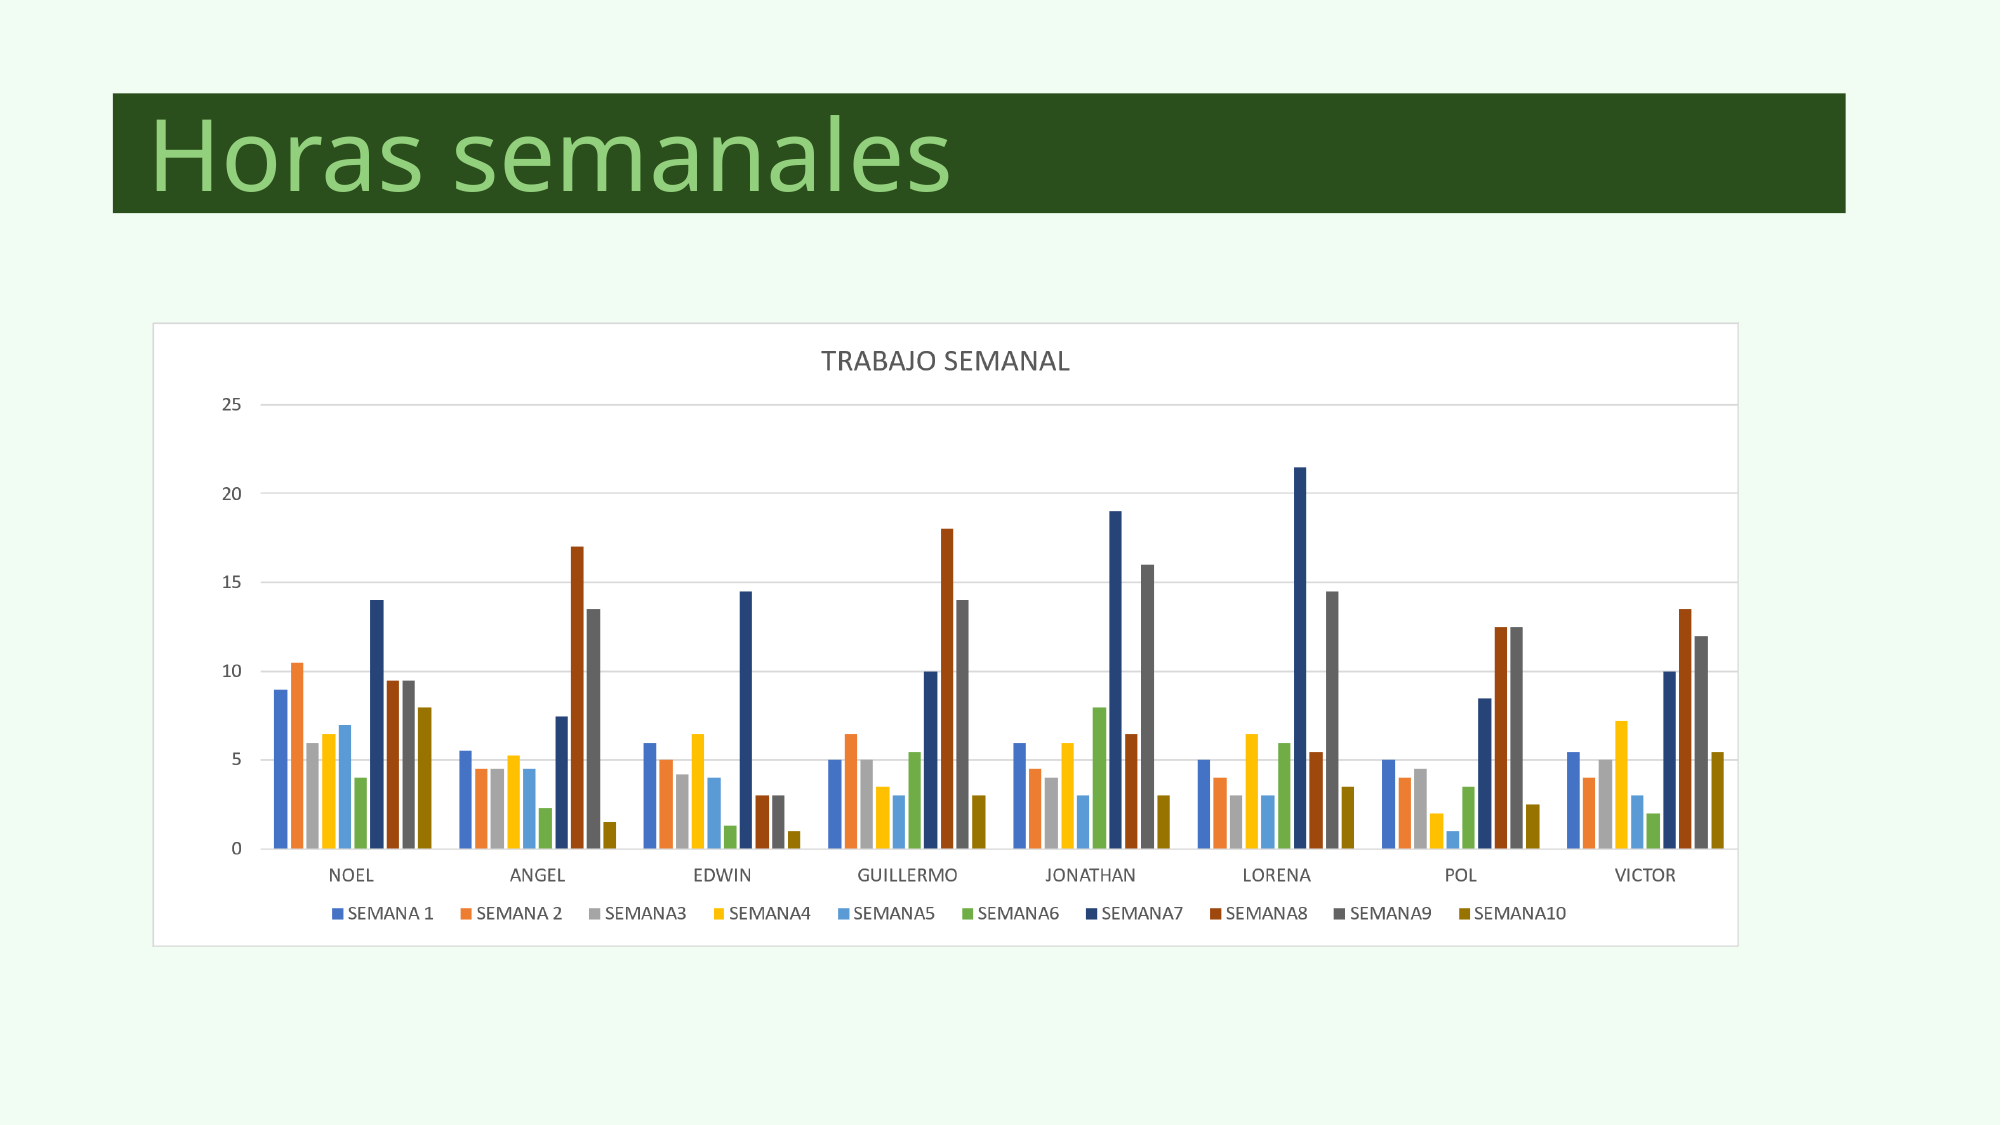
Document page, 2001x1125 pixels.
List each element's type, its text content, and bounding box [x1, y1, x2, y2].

text_box [112, 92, 133, 214]
text_box [1103, 92, 1847, 214]
text_box Horas semanales [133, 83, 1103, 219]
picture [152, 322, 1739, 947]
